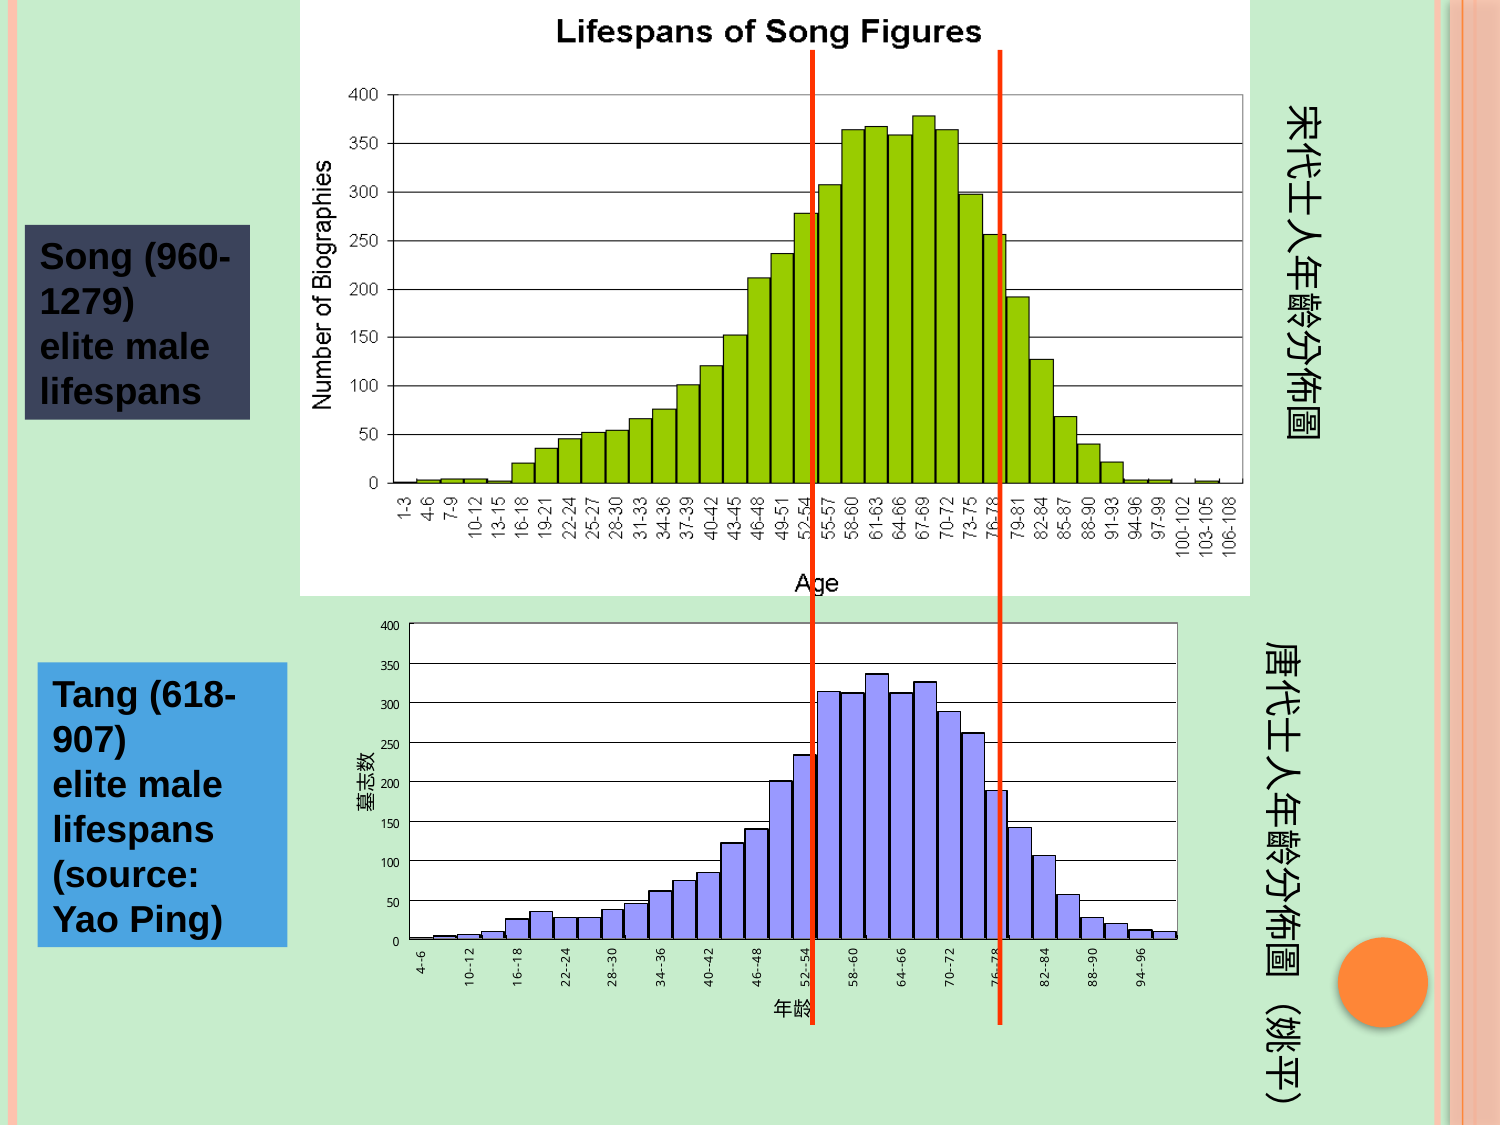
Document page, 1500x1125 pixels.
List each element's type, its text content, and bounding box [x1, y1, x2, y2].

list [299, 0, 1251, 597]
picture [324, 586, 1201, 1045]
text_box Song (960-1279) elite male lifespans [24, 224, 250, 420]
text_box 宋代士人年齡分佈圖 [1259, 90, 1336, 446]
text_box 唐代士人年齡分佈圖（姚平） [1239, 627, 1315, 1125]
text_box Tang (618-907) elite male lifespans (source: Yao Ping) [37, 662, 288, 948]
